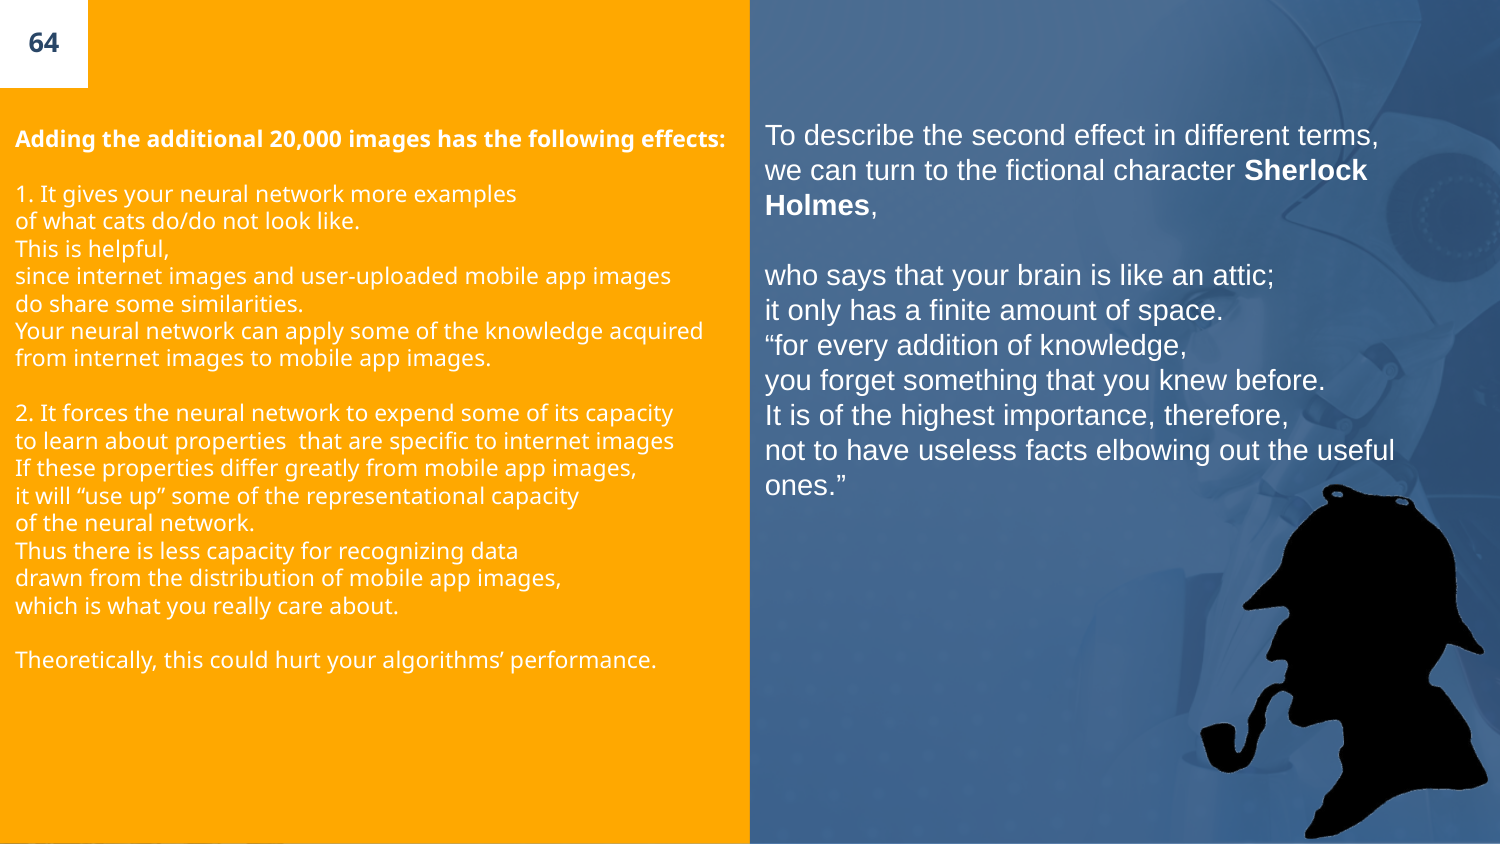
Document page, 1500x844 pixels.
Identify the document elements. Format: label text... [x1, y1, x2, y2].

picture [1199, 484, 1488, 839]
text_box To describe the second effect in different terms, we can turn to the fictional character Sherlock Holmes, who says that your brain is like an attic; it only has a finite amount of space. “for every addition of knowledge, you forget something that you knew before. It is of the highest importance, therefore, not to have useless facts elbowing out the useful ones.” [749, 109, 1500, 509]
list Adding the additional 20,000 images has the following effects: 1. It gives your neural network more examples of what cats do/do not look like. This is helpful, since internet images and user-uploaded mobile app images do share some similarities. Your neural network can apply some of the knowledge acquired from internet images to mobile app images. 2. It forces the neural network to expend some of its capacity to learn about properties that are specific to internet images If these properties differ greatly from mobile app images, it will “use up” some of the representational capacity of the neural network. Thus there is less capacity for recognizing data drawn from the distribution of mobile app images, which is what you really care about. Theoretically, this could hurt your algorithms’ performance. [0, 109, 763, 785]
slide_number 64 [0, 0, 89, 88]
